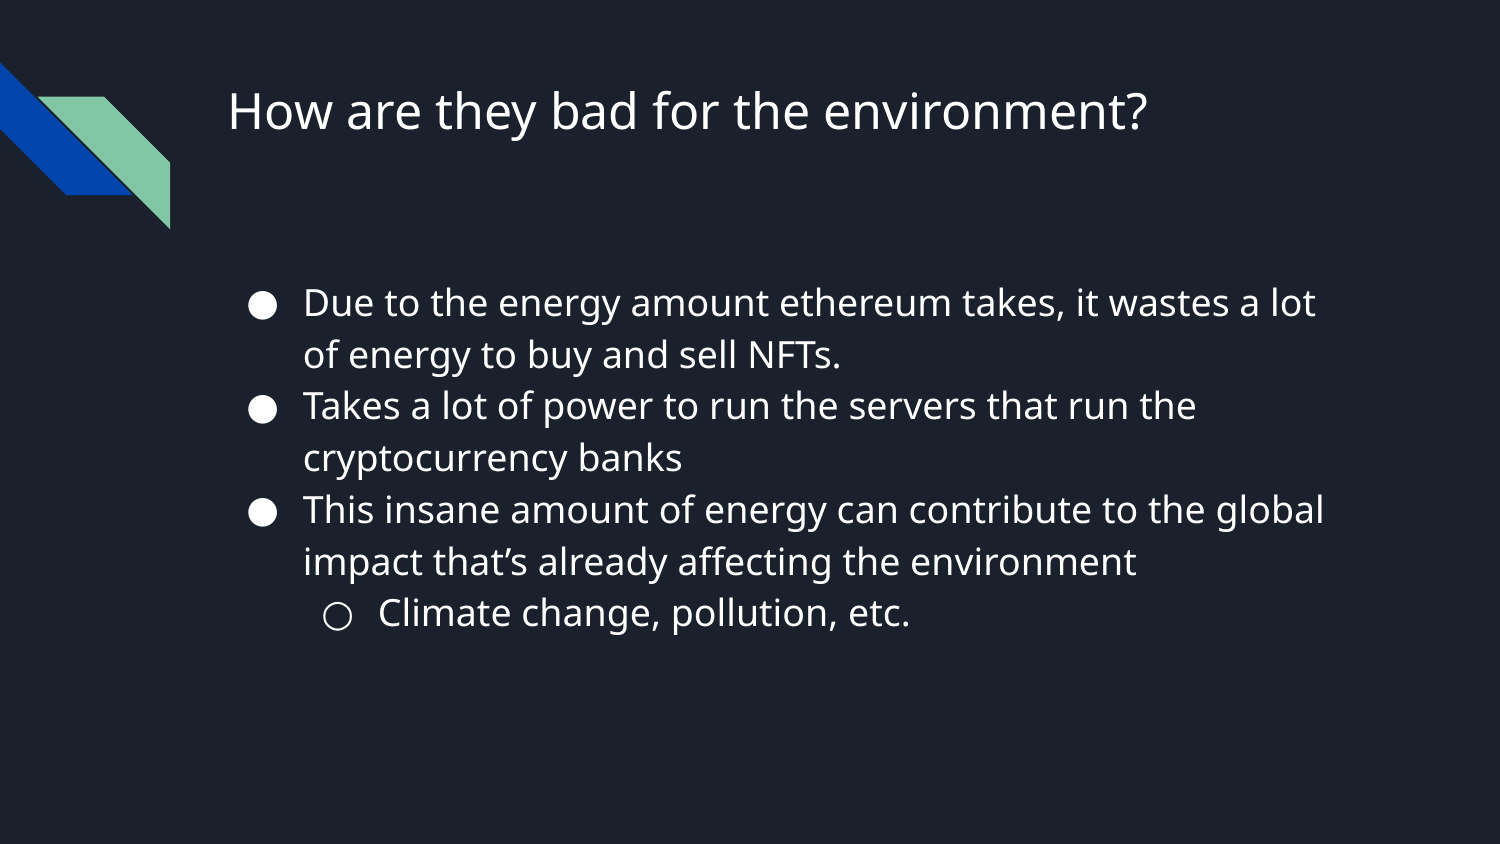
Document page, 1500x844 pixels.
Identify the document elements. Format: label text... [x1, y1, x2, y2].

title How are they bad for the environment? [212, 64, 1368, 215]
list Due to the energy amount ethereum takes, it wastes a lot of energy to buy and sell NFTs. Takes a lot of power to run the servers that run the cryptocurrency banks This insane amount of energy can contribute to the global impact that’s already affecting the environment Climate change, pollution, etc. [212, 257, 1368, 735]
